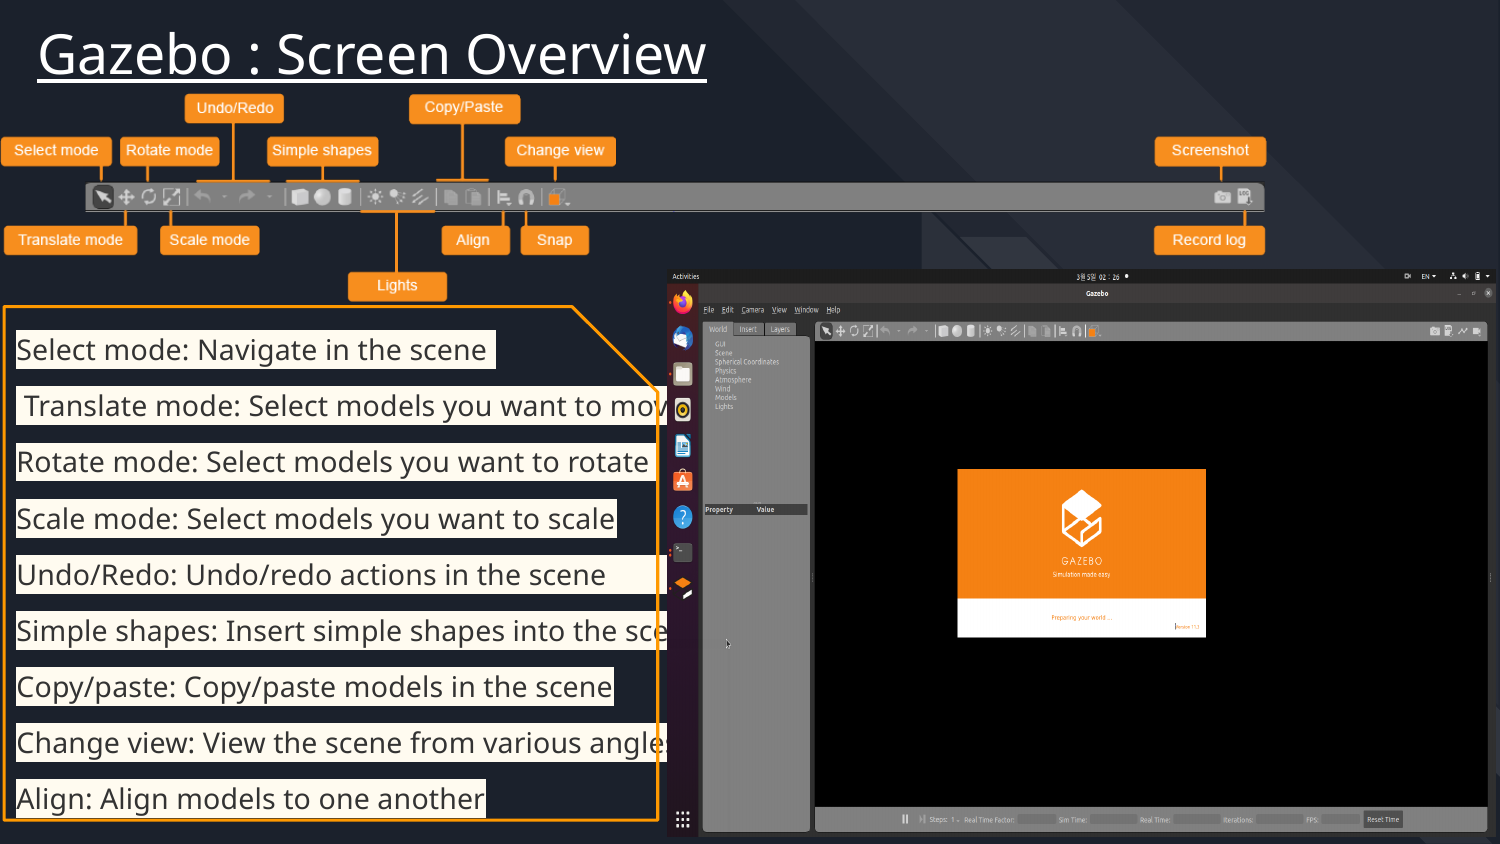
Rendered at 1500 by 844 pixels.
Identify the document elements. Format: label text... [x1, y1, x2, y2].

text_box Select mode: Navigate in the scene Translate mode: Select models you want to move Rotate mode: Select models you want to rotate Scale mode: Select models you want to scale Undo/Redo: Undo/redo actions in the scene Simple shapes: Insert simple shapes into the scene Copy/paste: Copy/paste models in the scene Change view: View the scene from various angles Align: Align models to one another [1, 311, 666, 844]
text_box [4, 311, 658, 821]
title Gazebo : Screen Overview [22, 4, 1178, 91]
picture [0, 93, 1497, 837]
